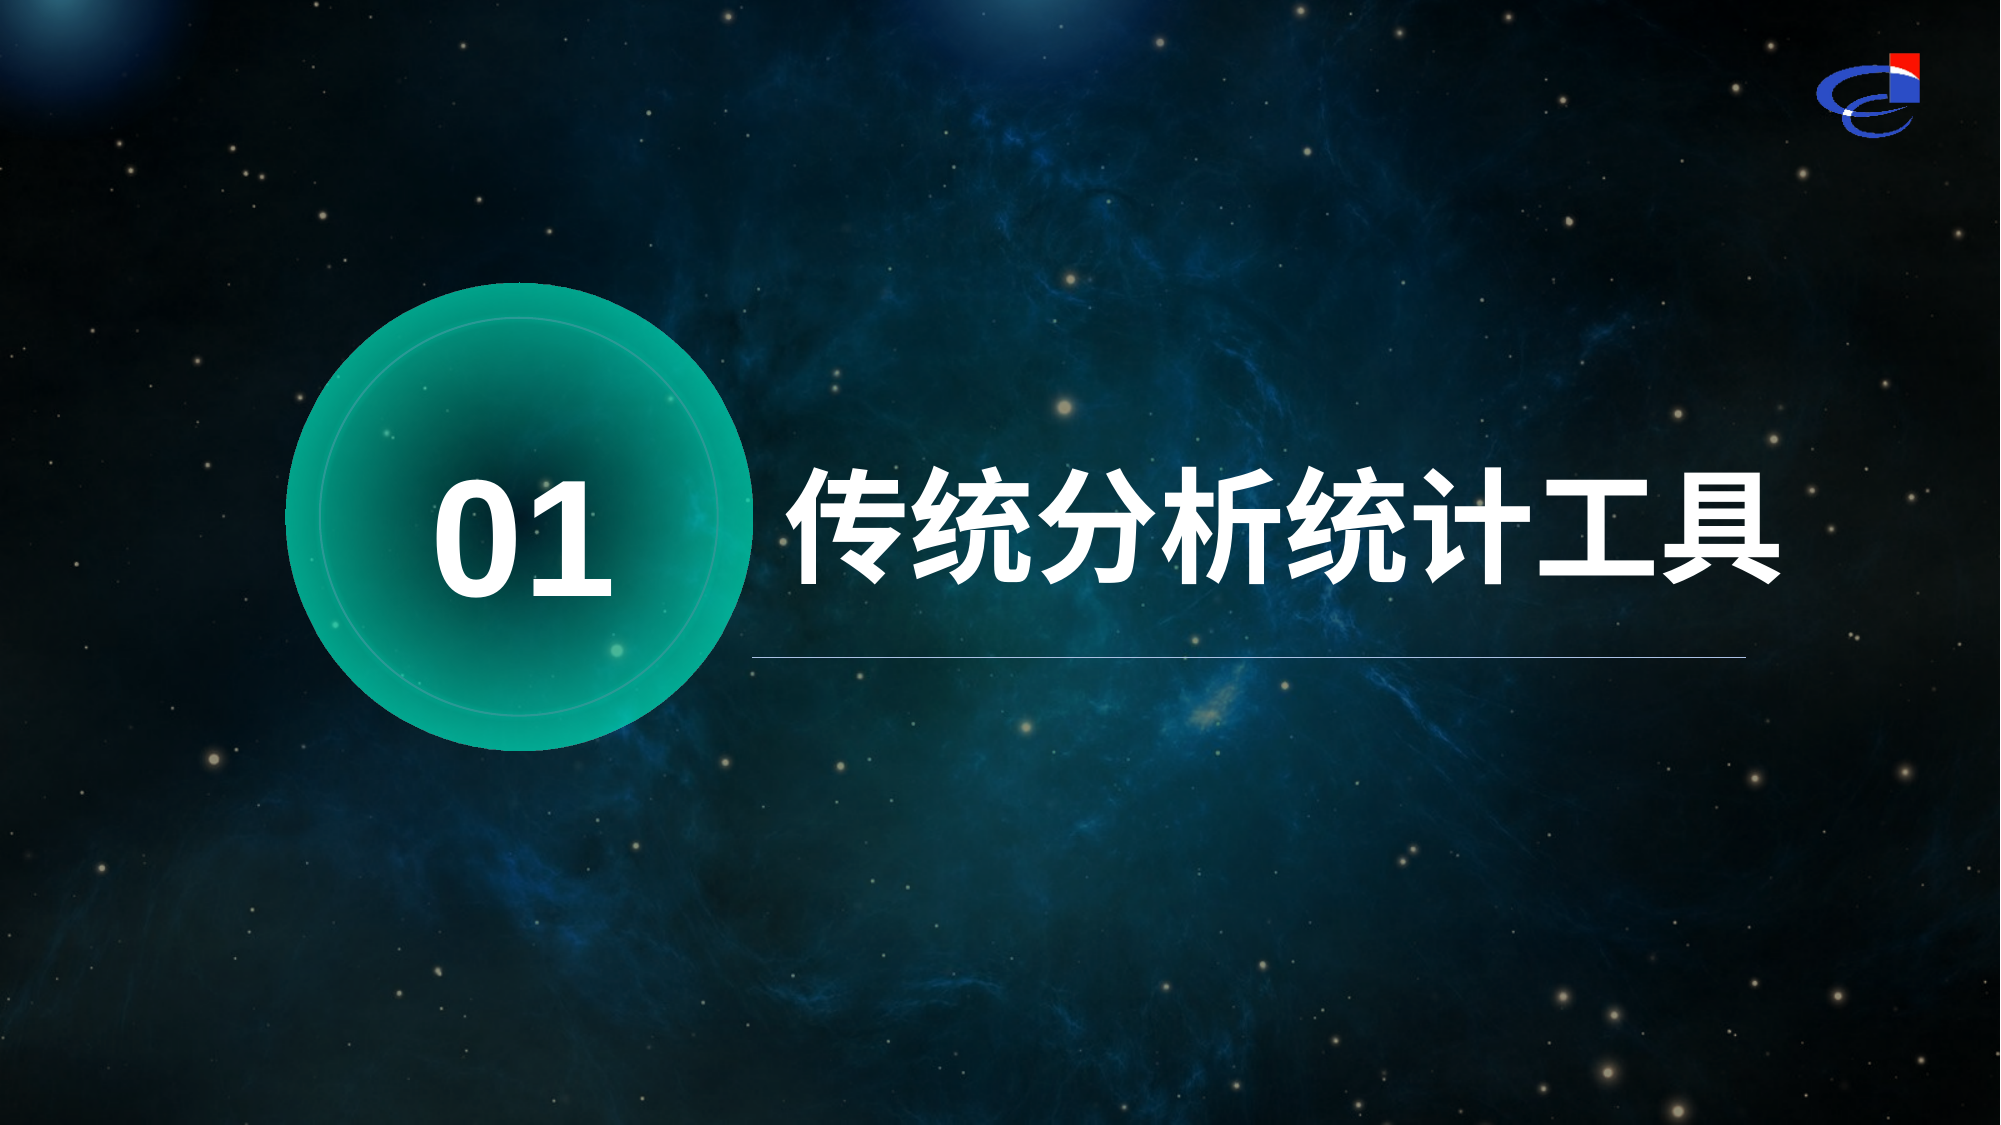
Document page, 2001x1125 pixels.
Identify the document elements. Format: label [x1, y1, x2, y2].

picture [0, 0, 2001, 1125]
text_box [284, 282, 753, 751]
